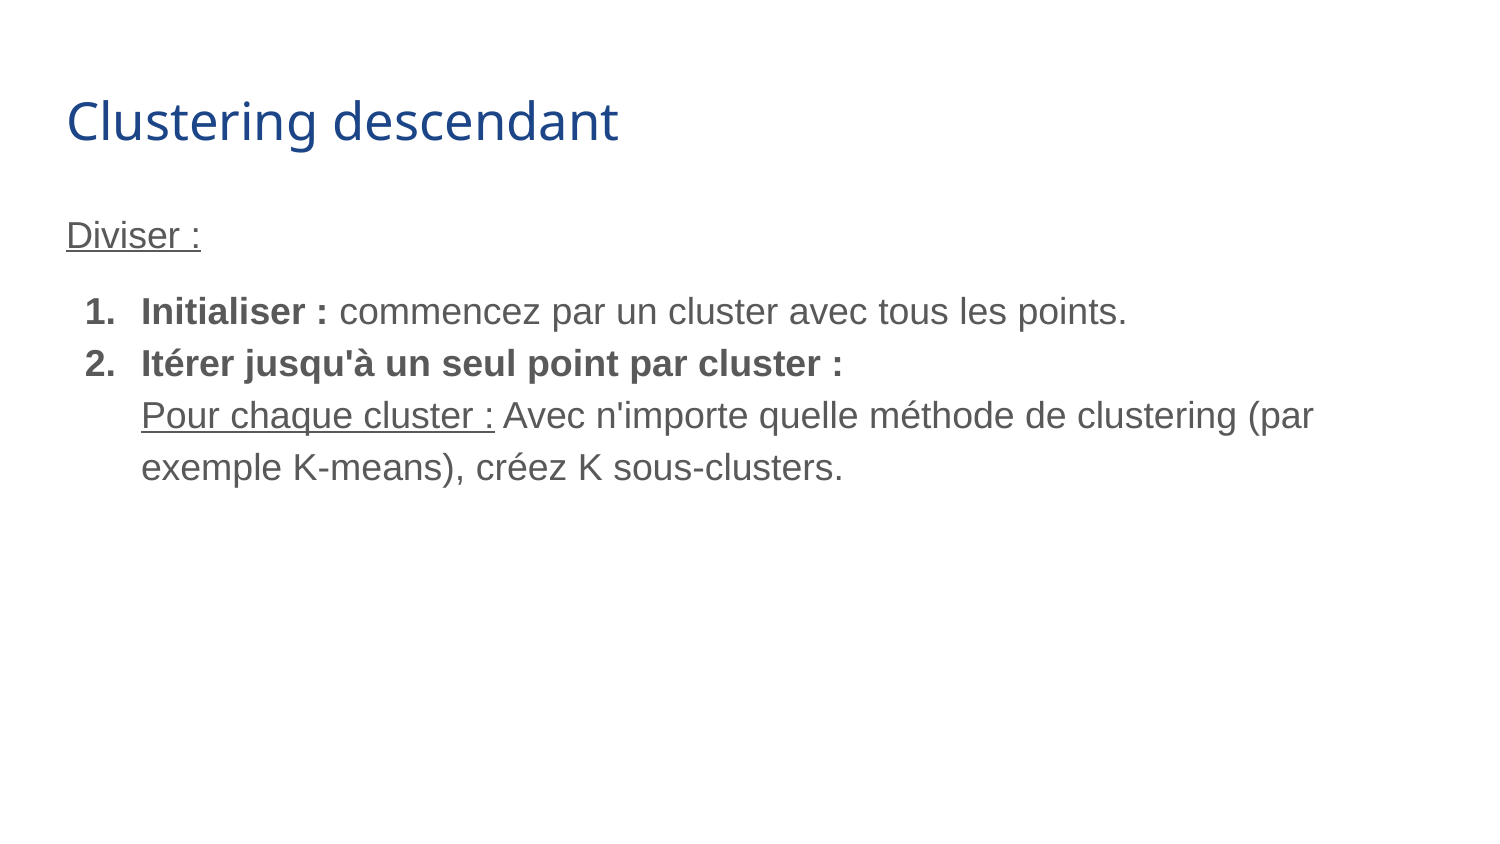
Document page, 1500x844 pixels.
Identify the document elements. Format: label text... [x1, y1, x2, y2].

list Diviser : Initialiser : commencez par un cluster avec tous les points. Itérer jusqu'à un seul point par cluster : Pour chaque cluster : Avec n'importe quelle méthode de clustering (par exemple K-means), créez K sous-clusters. [51, 189, 1449, 750]
title Clustering descendant [51, 72, 1449, 167]
